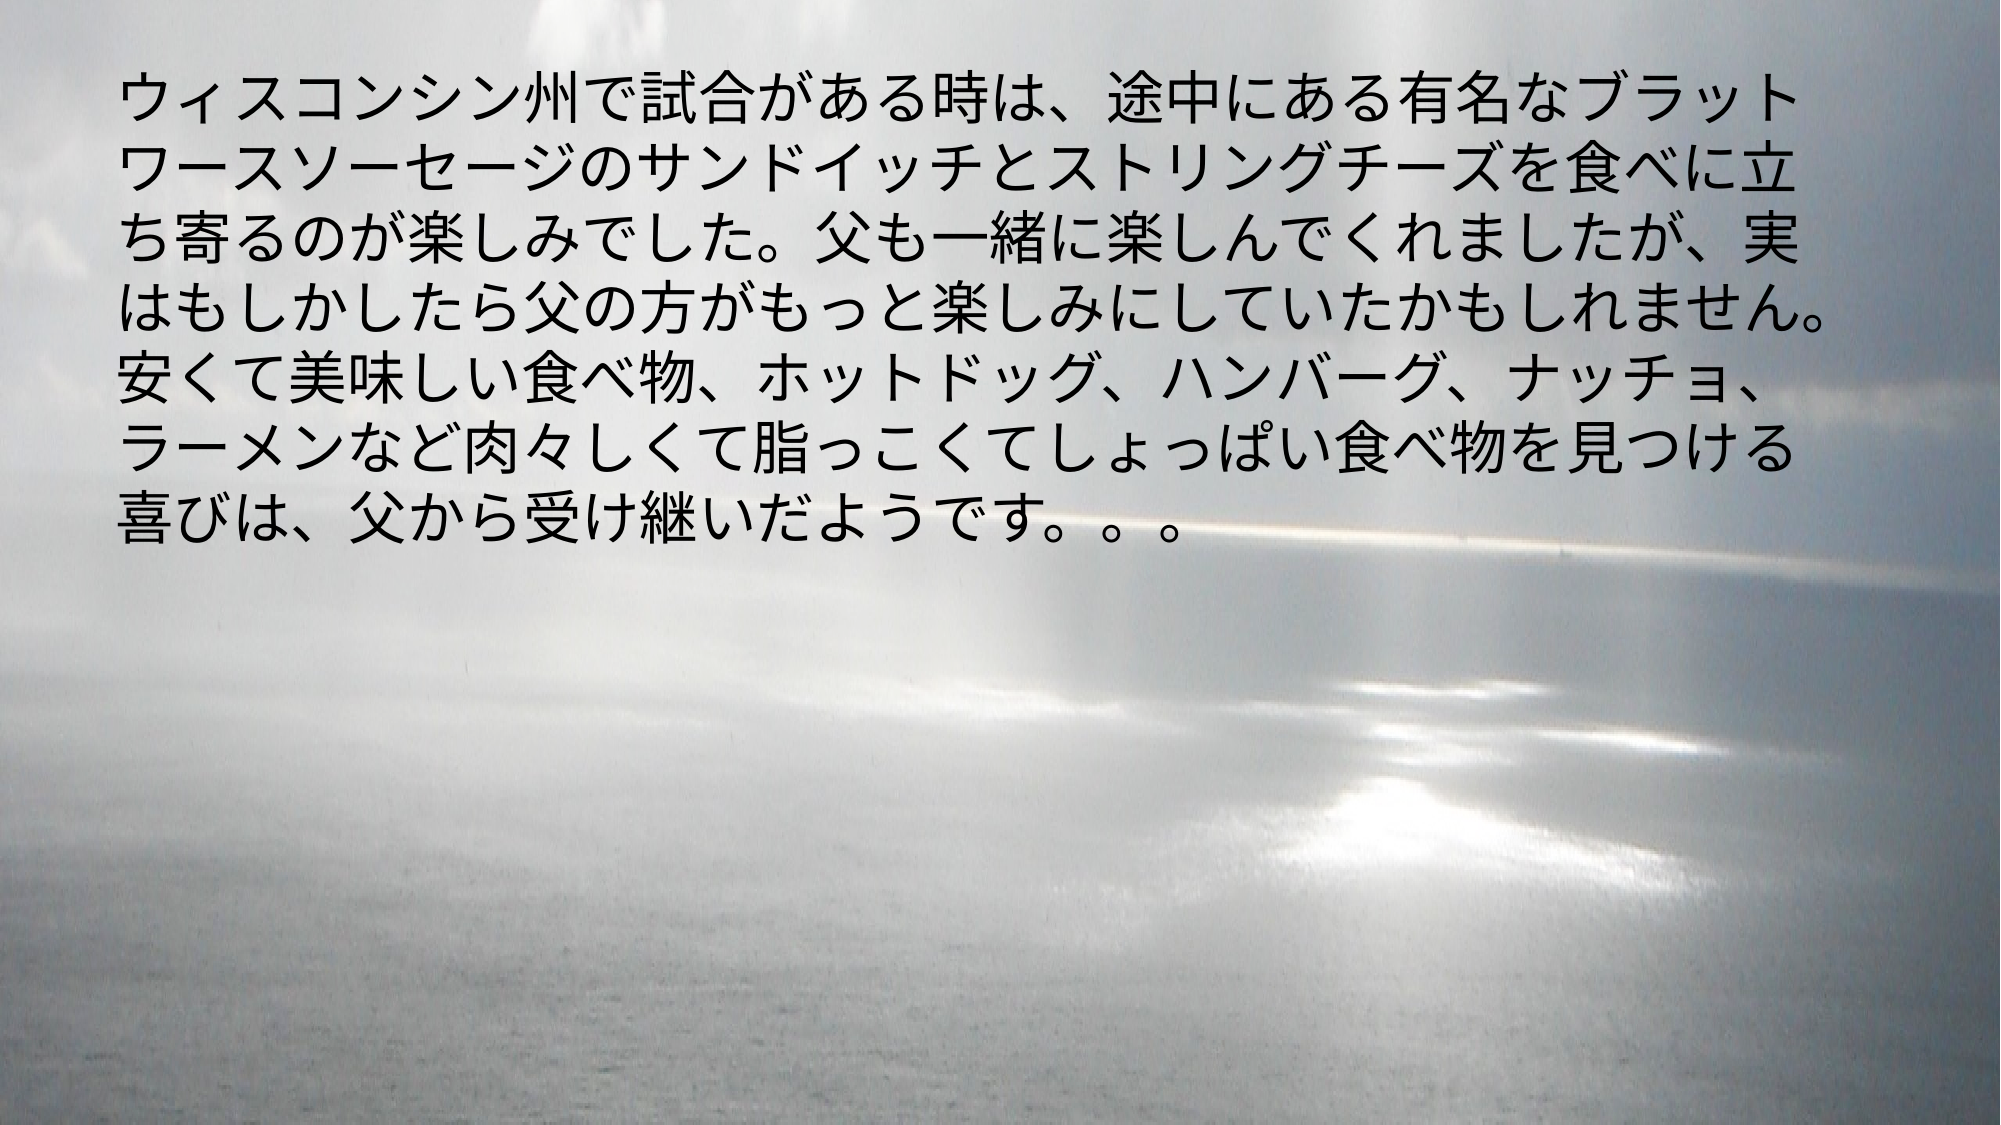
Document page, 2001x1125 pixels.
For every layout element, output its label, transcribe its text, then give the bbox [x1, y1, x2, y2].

picture [0, 0, 2000, 1125]
text_box ウィスコンシン州で試合がある時は、途中にある有名なブラットワースソーセージのサンドイッチとストリングチーズを食べに立ち寄るのが楽しみでした。父も一緒に楽しんでくれましたが、実はもしかしたら父の方がもっと楽しみにしていたかもしれません。安くて美味しい食べ物、ホットドッグ、ハンバーグ、ナッチョ、ラーメンなど肉々しくて脂っこくてしょっぱい食べ物を見つける喜びは、父から受け継いだようです。。。 [101, 54, 1853, 629]
